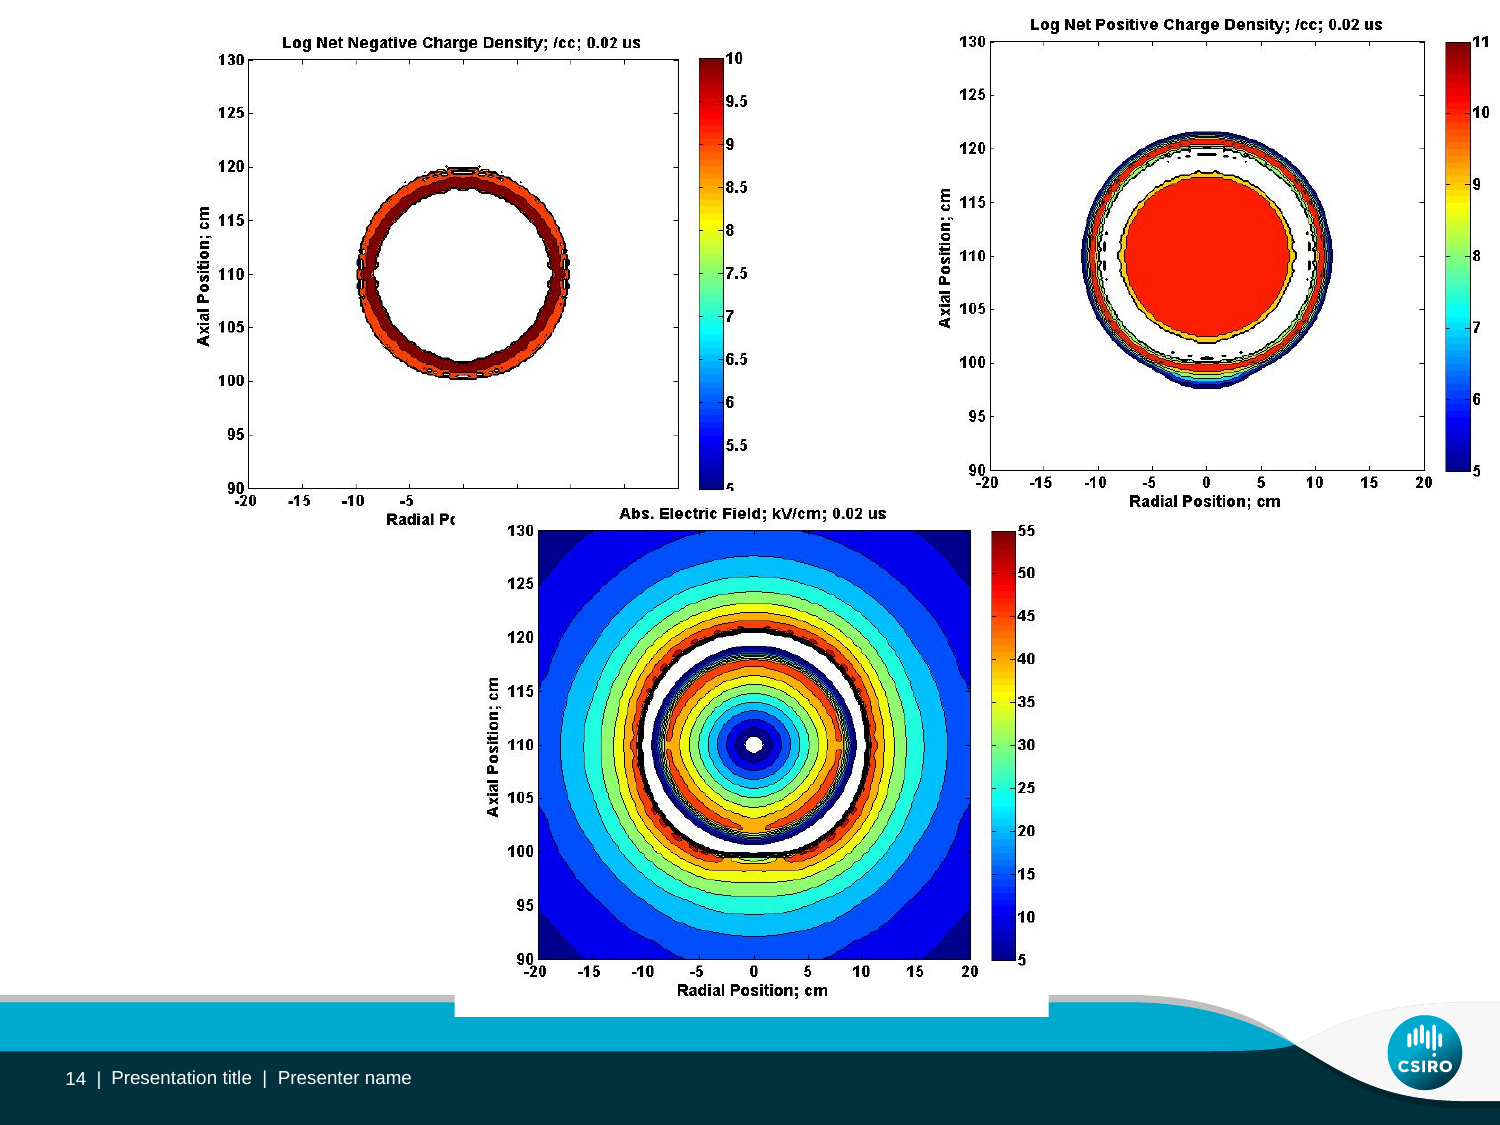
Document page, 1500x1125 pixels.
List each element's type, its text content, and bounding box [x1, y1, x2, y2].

picture [147, 1, 1500, 1018]
slide_number 14 | [54, 1066, 102, 1088]
footer Presentation title | Presenter name [111, 1066, 1110, 1088]
